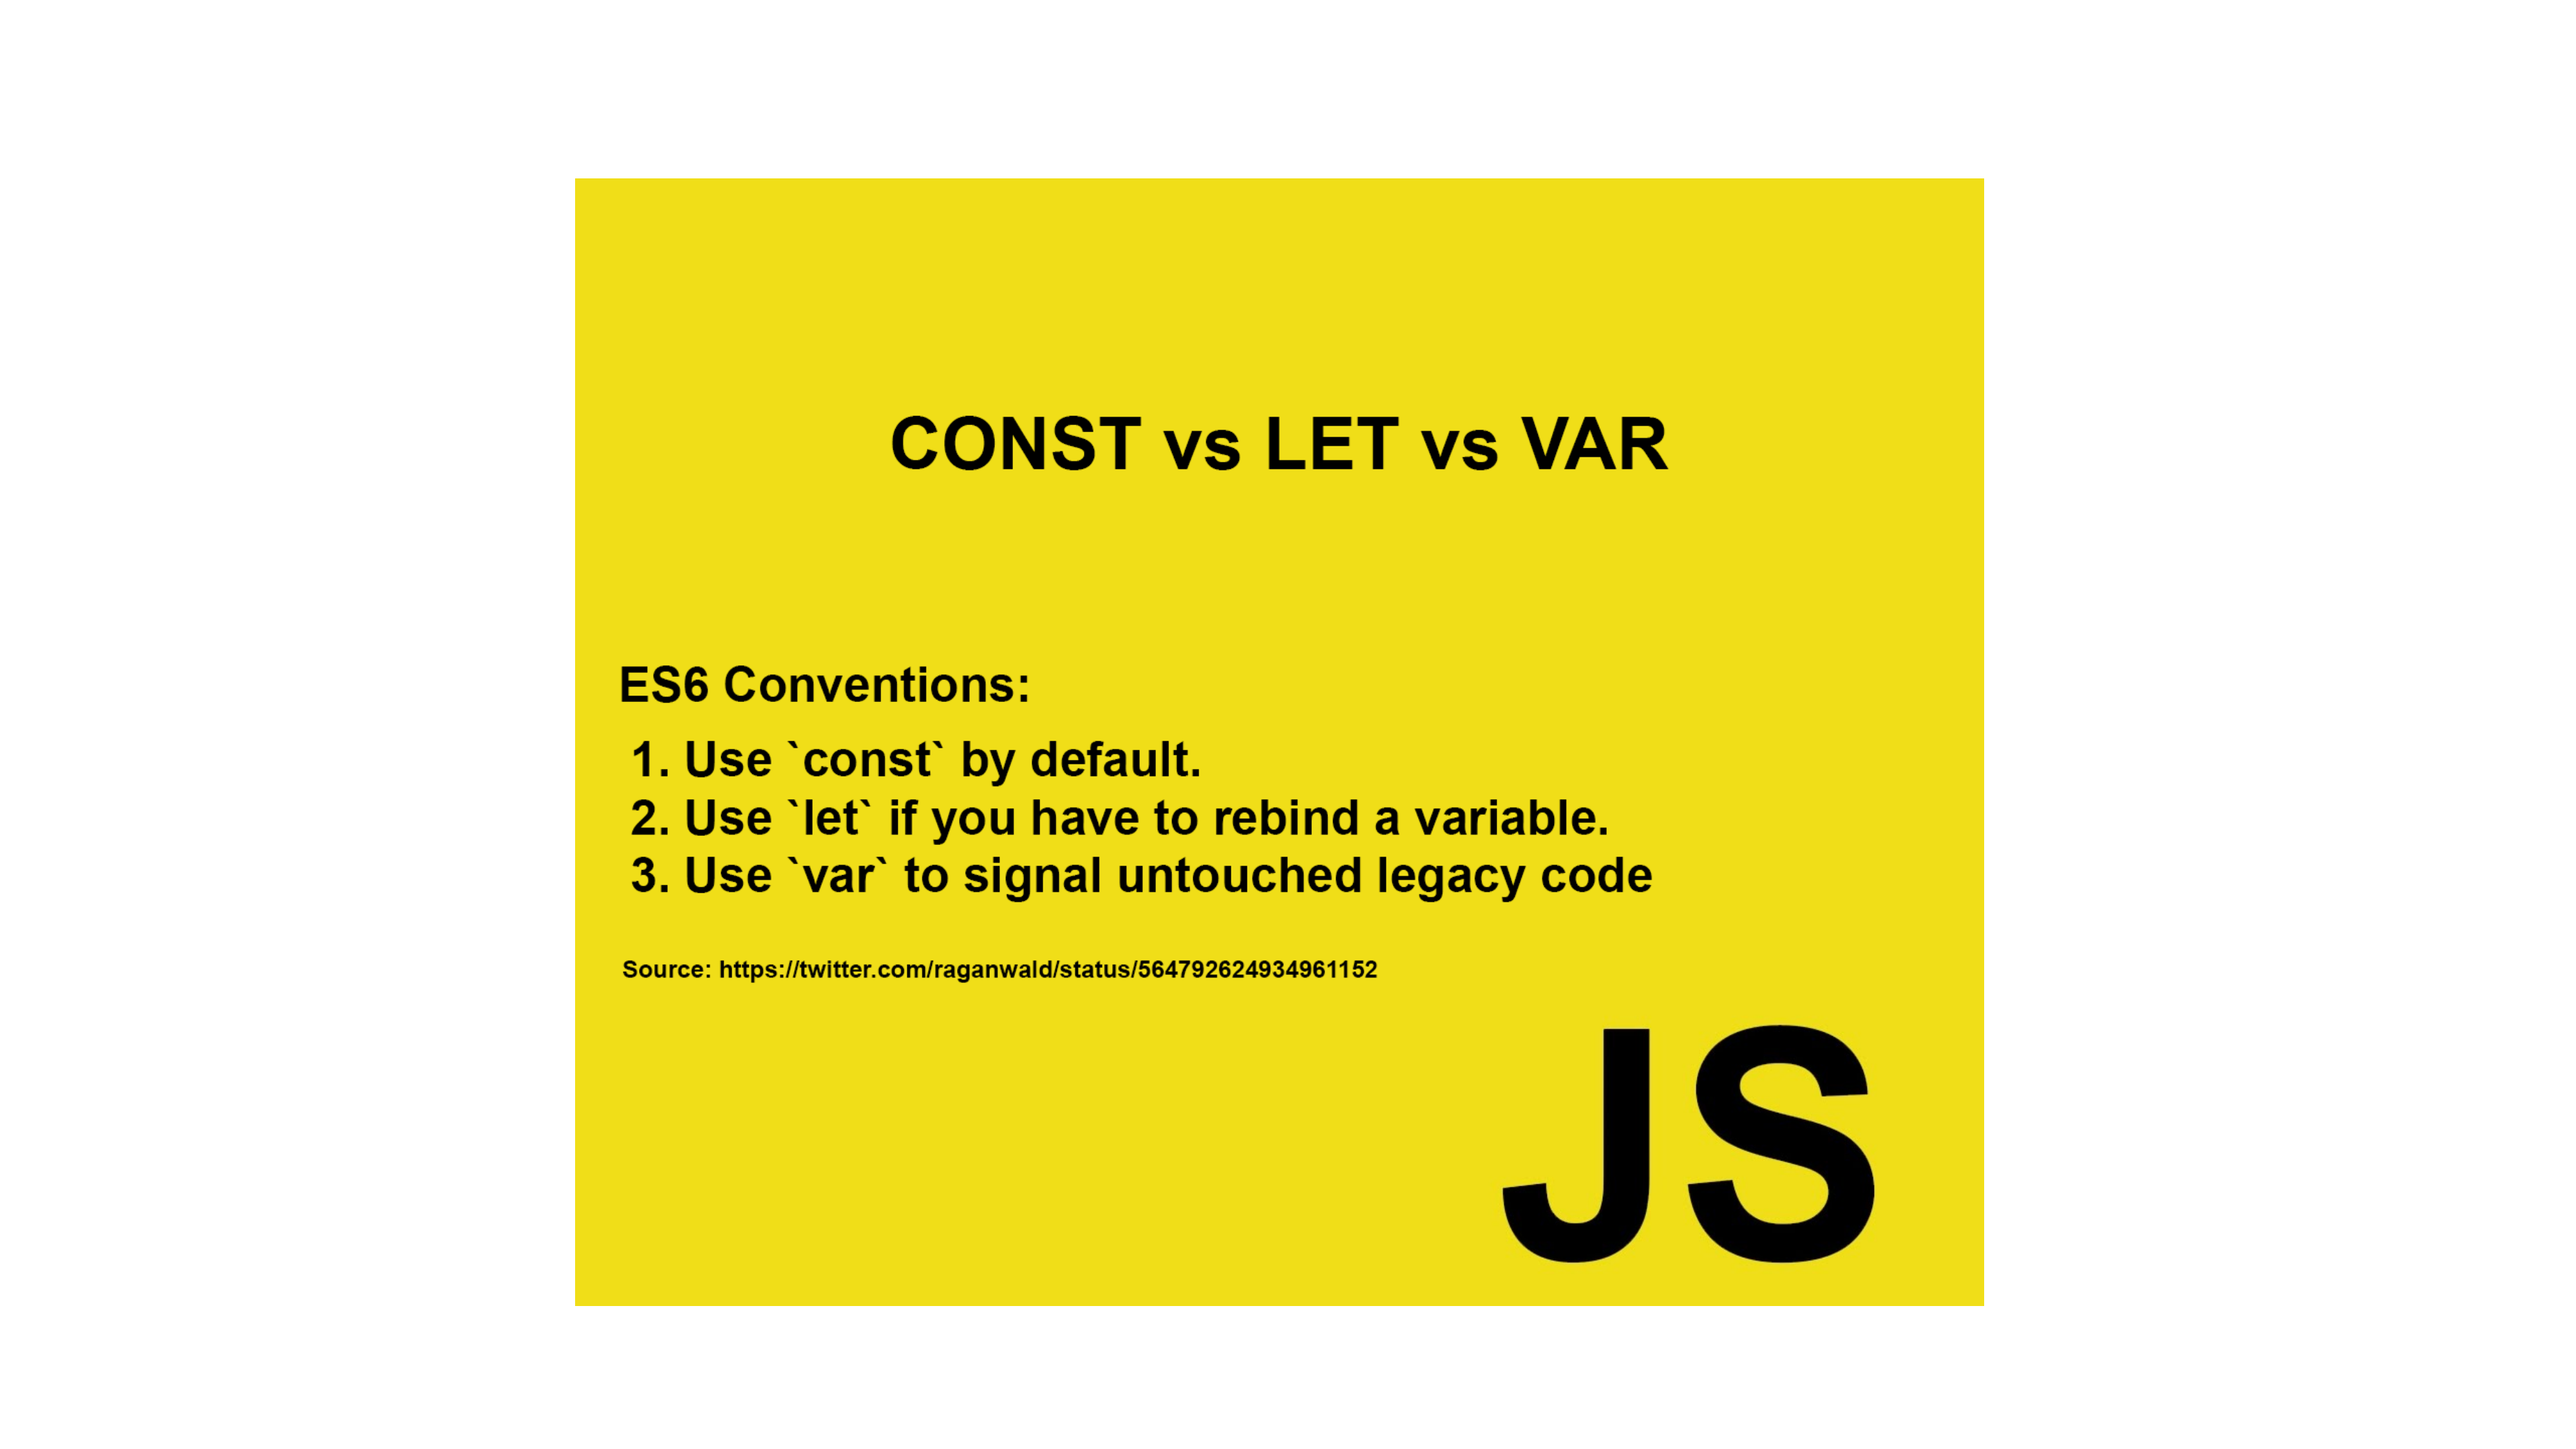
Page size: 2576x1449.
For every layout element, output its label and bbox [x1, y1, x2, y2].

picture [574, 178, 1984, 1306]
